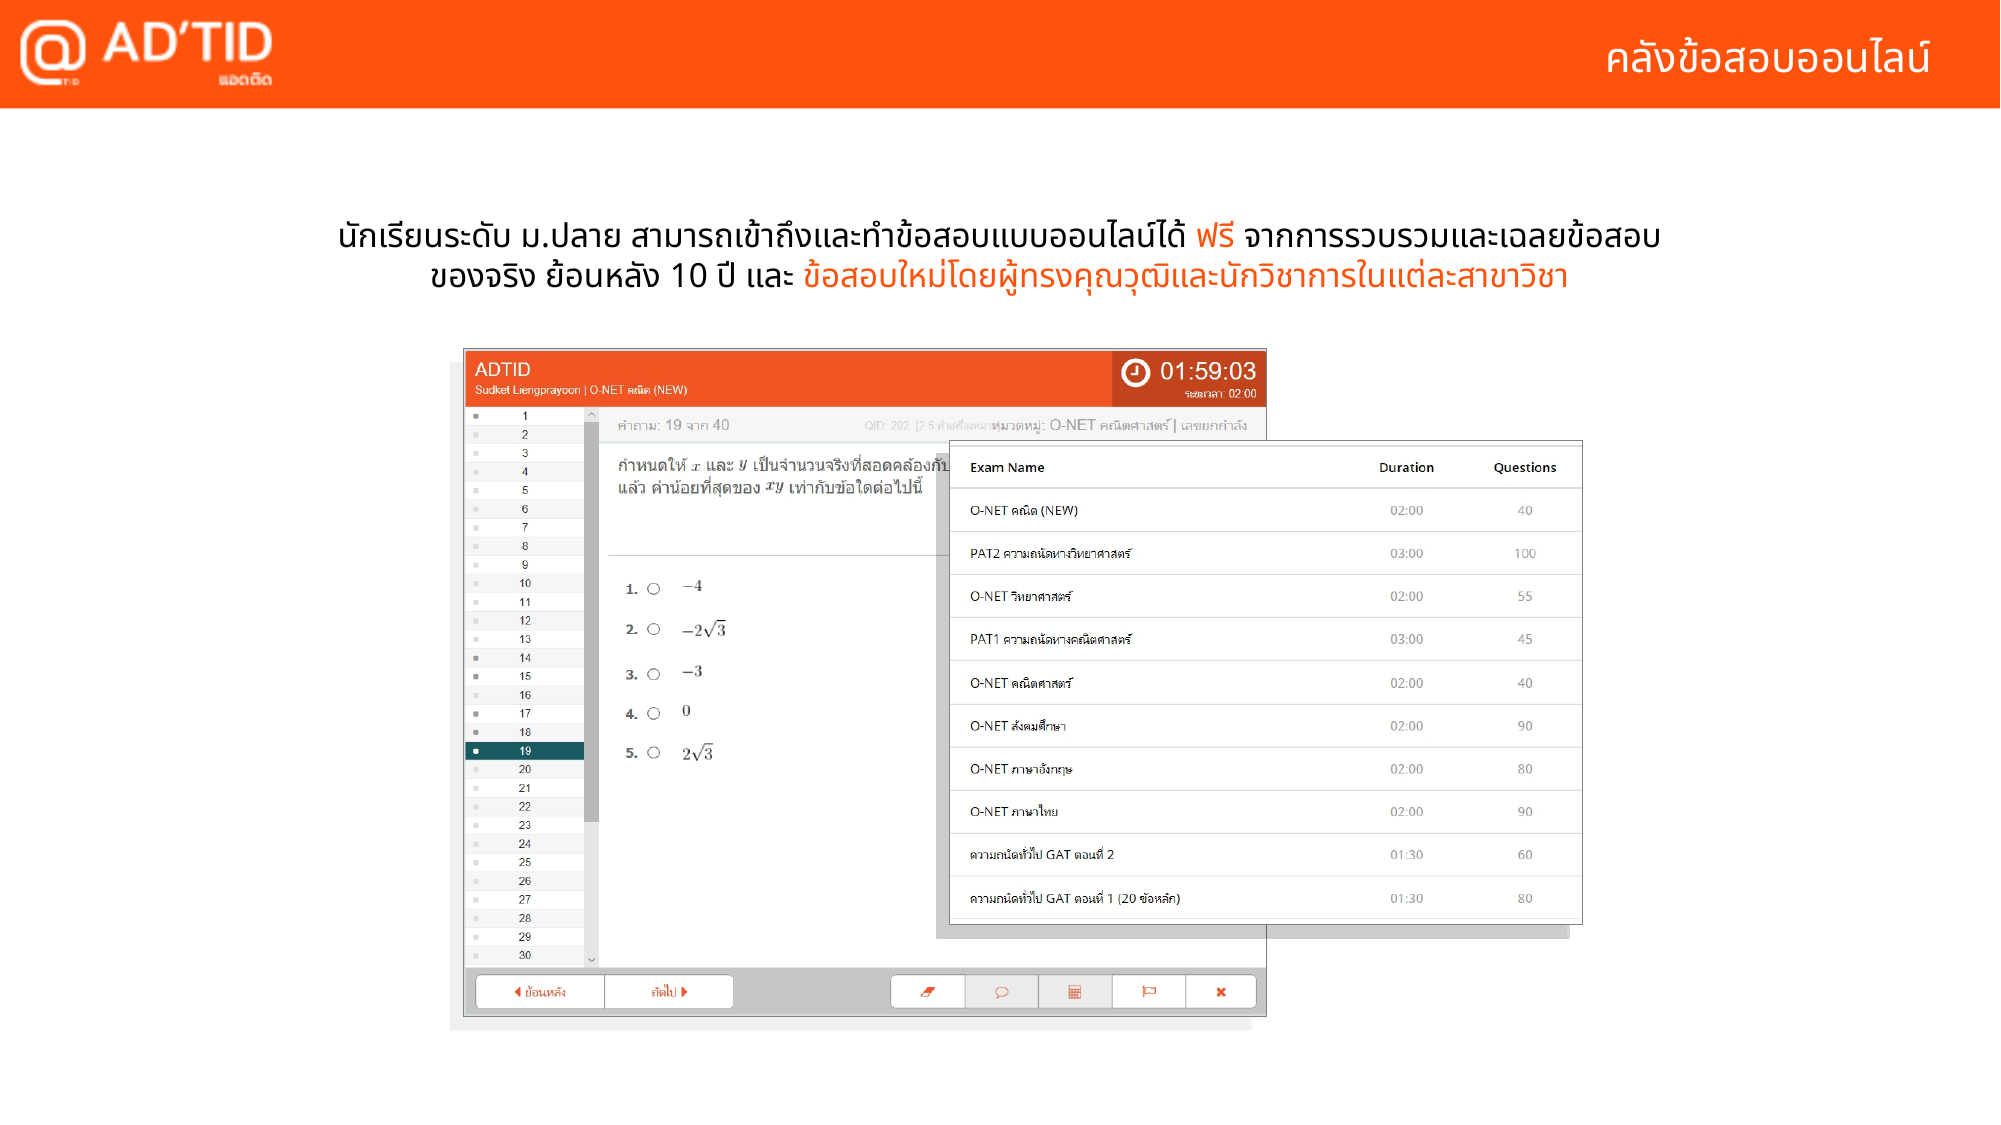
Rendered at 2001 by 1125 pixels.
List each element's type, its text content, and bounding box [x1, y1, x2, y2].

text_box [0, 0, 2000, 109]
picture [463, 348, 1583, 1017]
text_box นักเรียนระดับ ม.ปลาย สามารถเข้าถึงและทำข้อสอบแบบออนไลน์ได้ ฟรี จากการรวบรวมและเฉลยข้อสอบของจริง ย้อนหลัง 10 ปี และ ข้อสอบใหม่โดยผู้ทรงคุณวุฒิและนักวิชาการในแต่ละสาขาวิชา [306, 207, 1694, 302]
